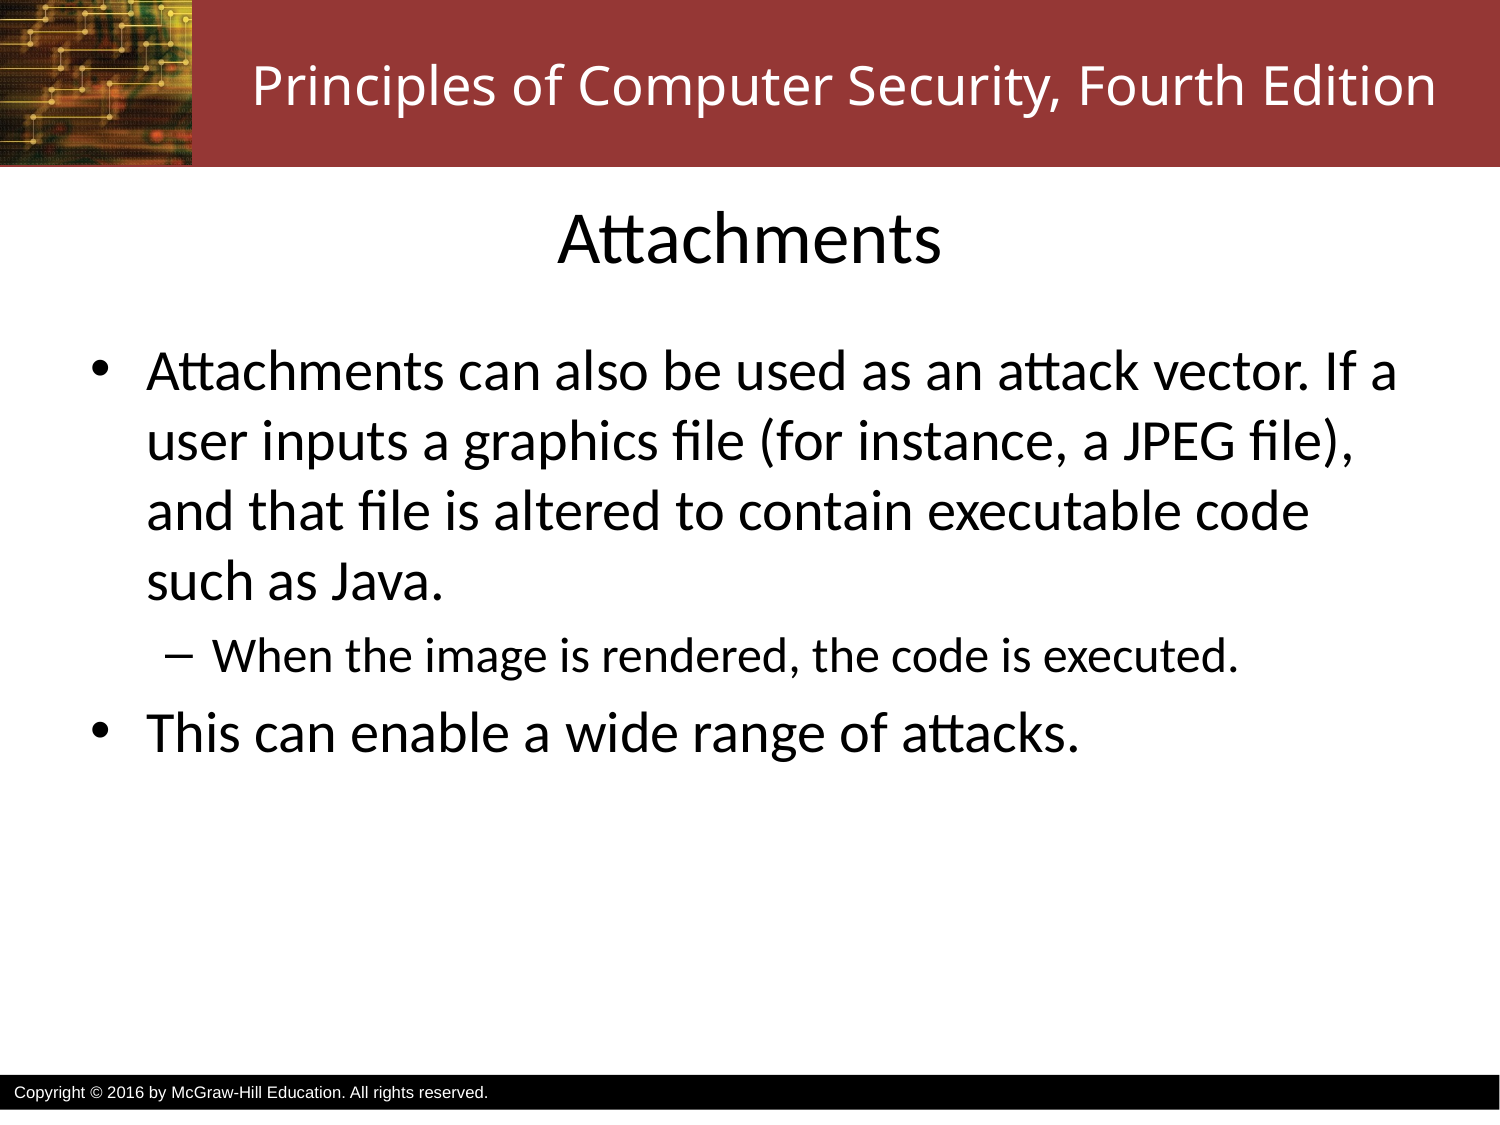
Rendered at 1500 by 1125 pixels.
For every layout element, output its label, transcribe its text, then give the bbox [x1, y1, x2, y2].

list Attachments can also be used as an attack vector. If a user inputs a graphics file (for instance, a JPEG file), and that file is altered to contain executable code such as Java. When the image is rendered, the code is executed. This can enable a wide range of attacks. [75, 324, 1425, 1005]
title Attachments [75, 181, 1425, 324]
picture [0, 0, 192, 165]
